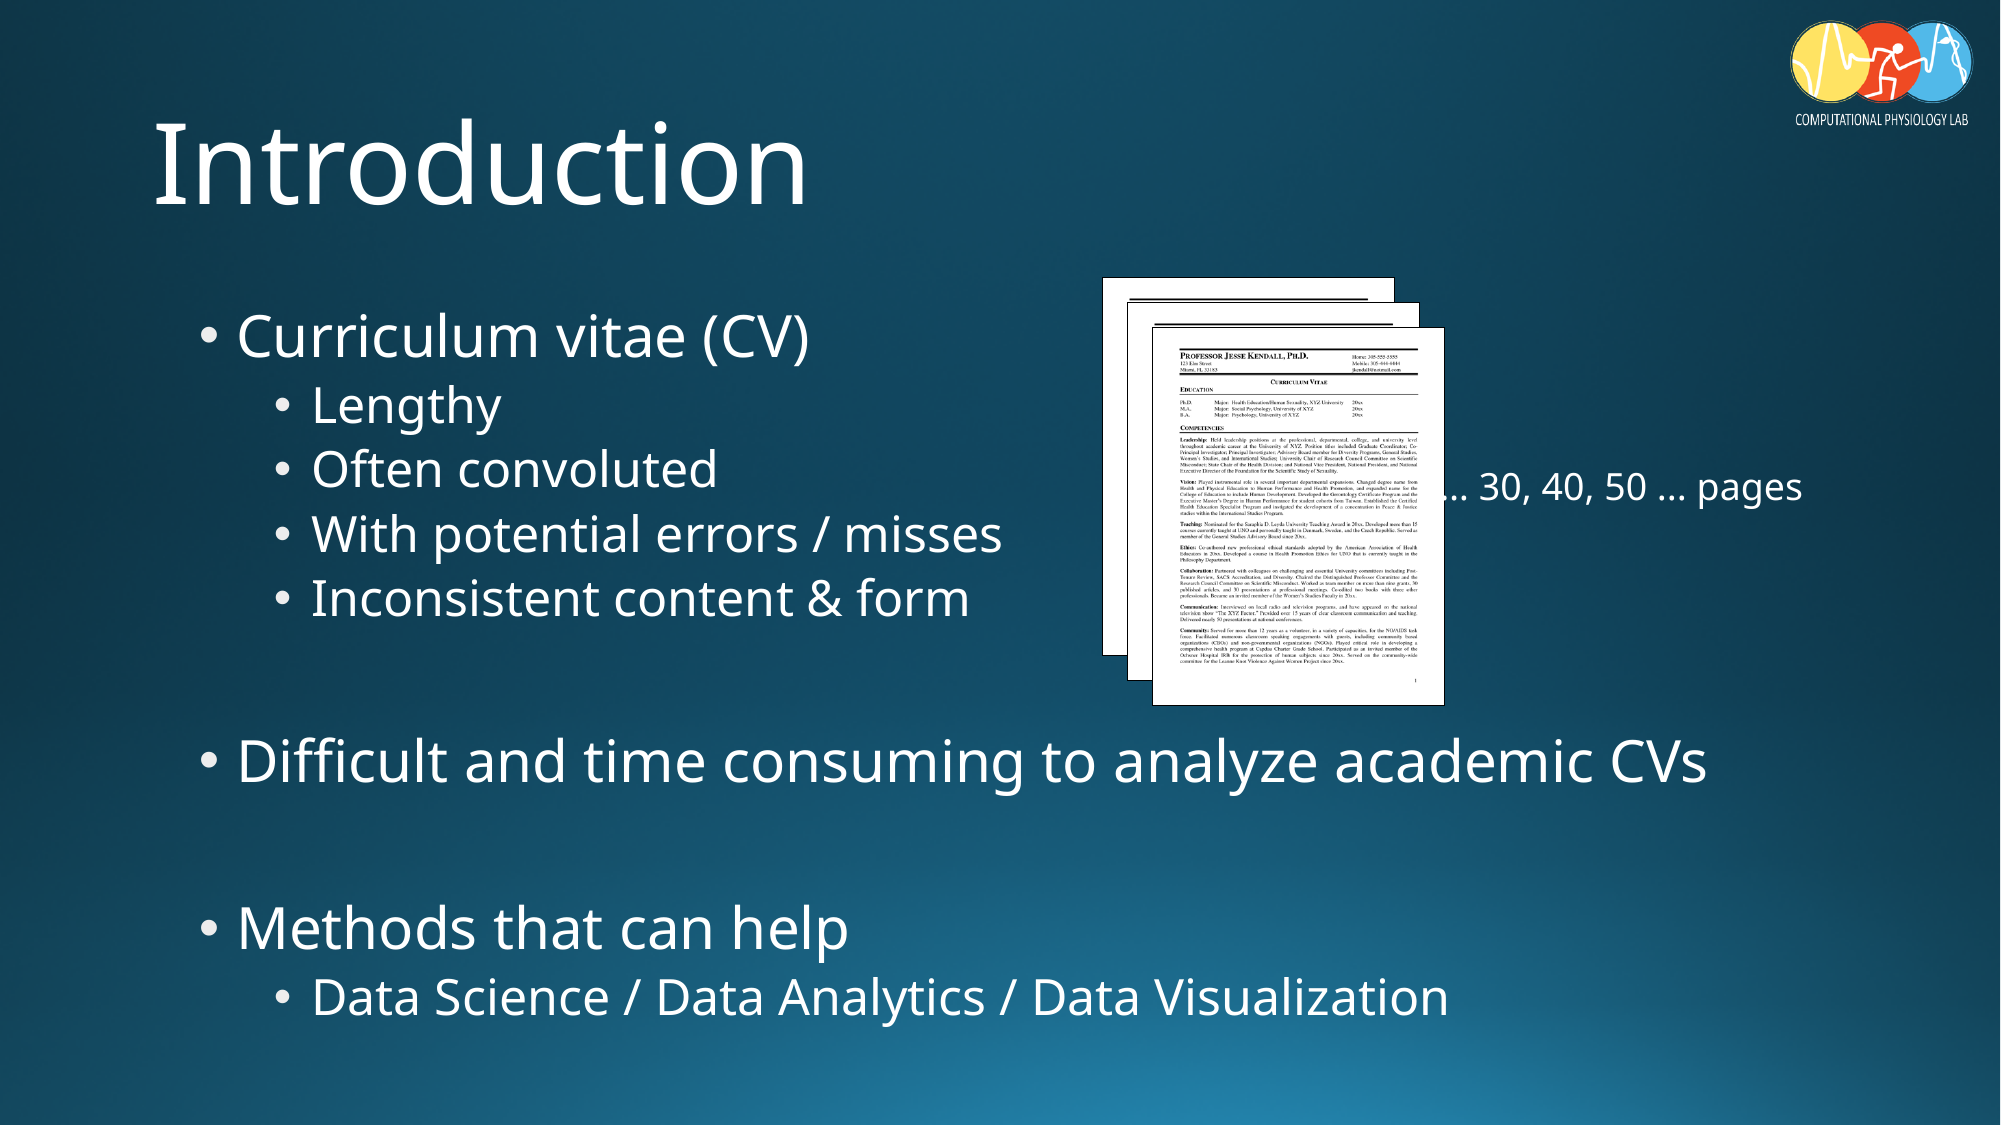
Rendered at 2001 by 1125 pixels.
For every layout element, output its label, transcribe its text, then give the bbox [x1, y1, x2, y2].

list Curriculum vitae (CV) Lengthy Often convoluted With potential errors / misses Inconsistent content & form Difficult and time consuming to analyze academic CVs Methods that can help Data Science / Data Analytics / Data Visualization [183, 299, 1863, 1099]
picture [0, 0, 2001, 1125]
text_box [1102, 277, 1798, 706]
title Introduction [137, 59, 1863, 278]
